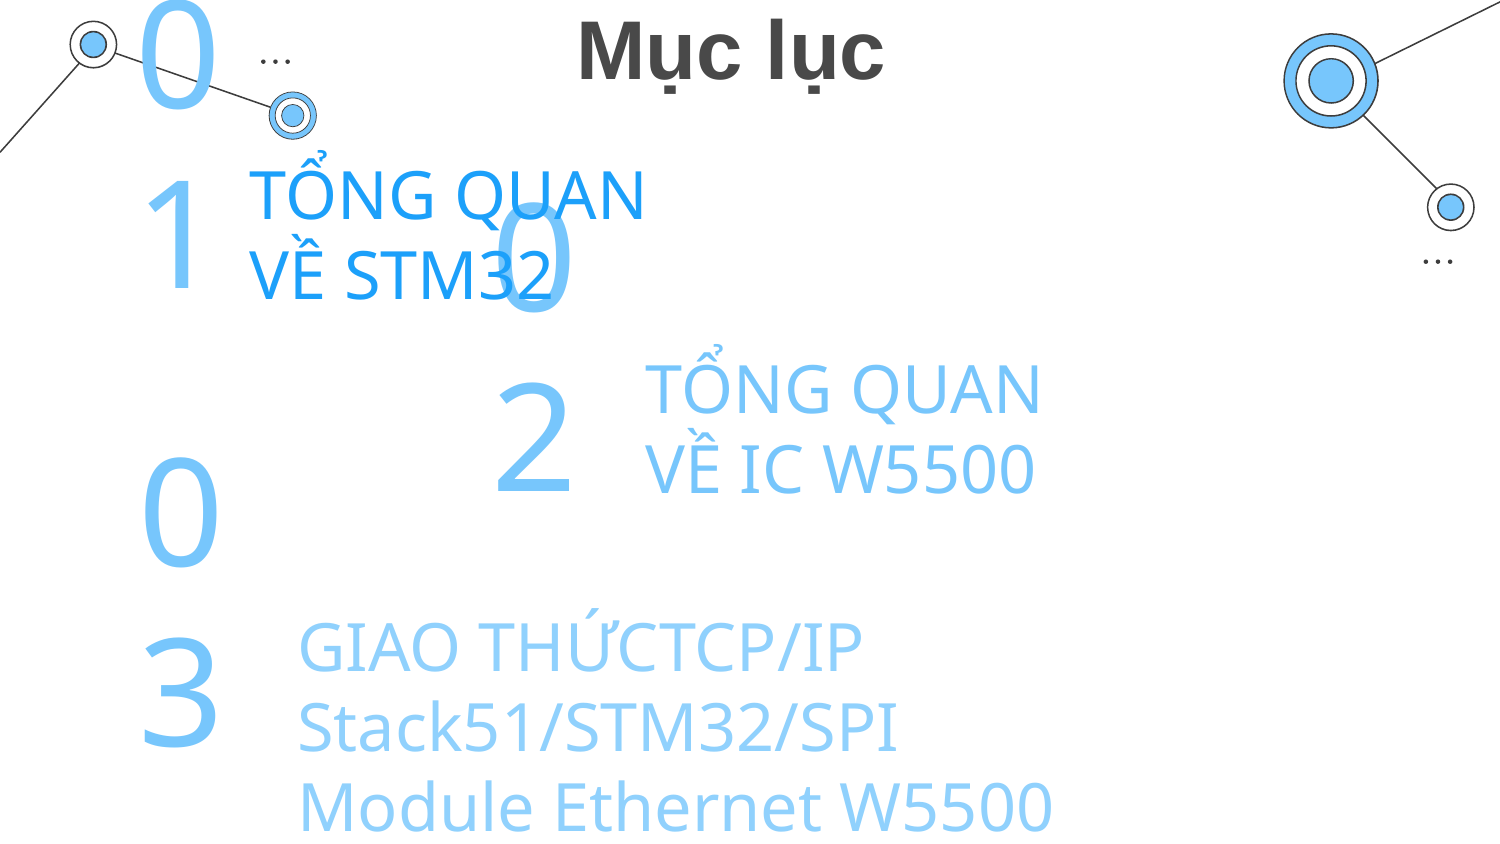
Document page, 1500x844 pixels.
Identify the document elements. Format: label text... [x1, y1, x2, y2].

subtitle TỔNG QUAN VỀ IC W5500 [630, 332, 1103, 410]
text_box TỔNG QUAN VỀ STM32 [234, 137, 707, 216]
title Mục lục [526, 0, 936, 79]
subtitle GIAO THỨCTCP/IP Stack51/STM32/SPI Module Ethernet W5500 [282, 589, 1332, 792]
text_box 03 [84, 614, 279, 792]
text_box 02 [437, 359, 631, 537]
text_box 01 [81, 156, 275, 334]
